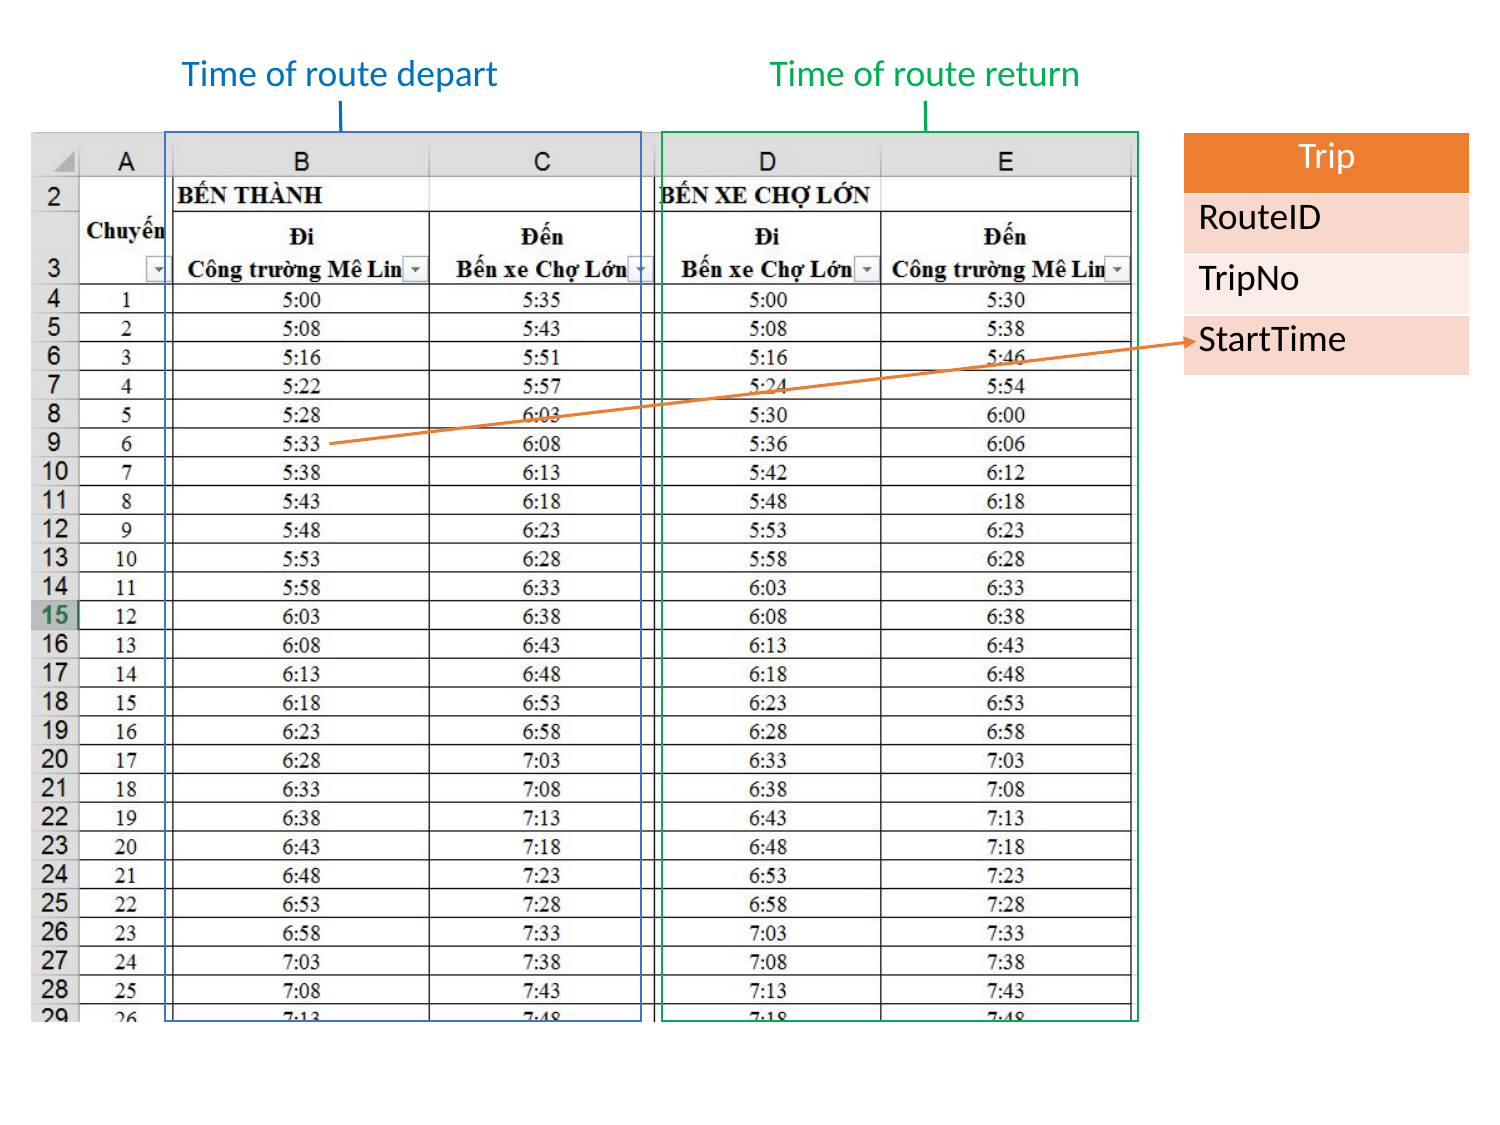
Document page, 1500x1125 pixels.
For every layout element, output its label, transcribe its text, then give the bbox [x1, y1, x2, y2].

text_box Time of route depart [166, 41, 514, 101]
table_header Trip [1184, 133, 1469, 193]
picture [31, 132, 1138, 1022]
table_cell RouteID [1184, 194, 1469, 254]
text_box Time of route return [754, 41, 1096, 101]
table_cell StartTime [1184, 316, 1469, 375]
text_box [329, 341, 1197, 444]
table_cell TripNo [1184, 255, 1469, 314]
